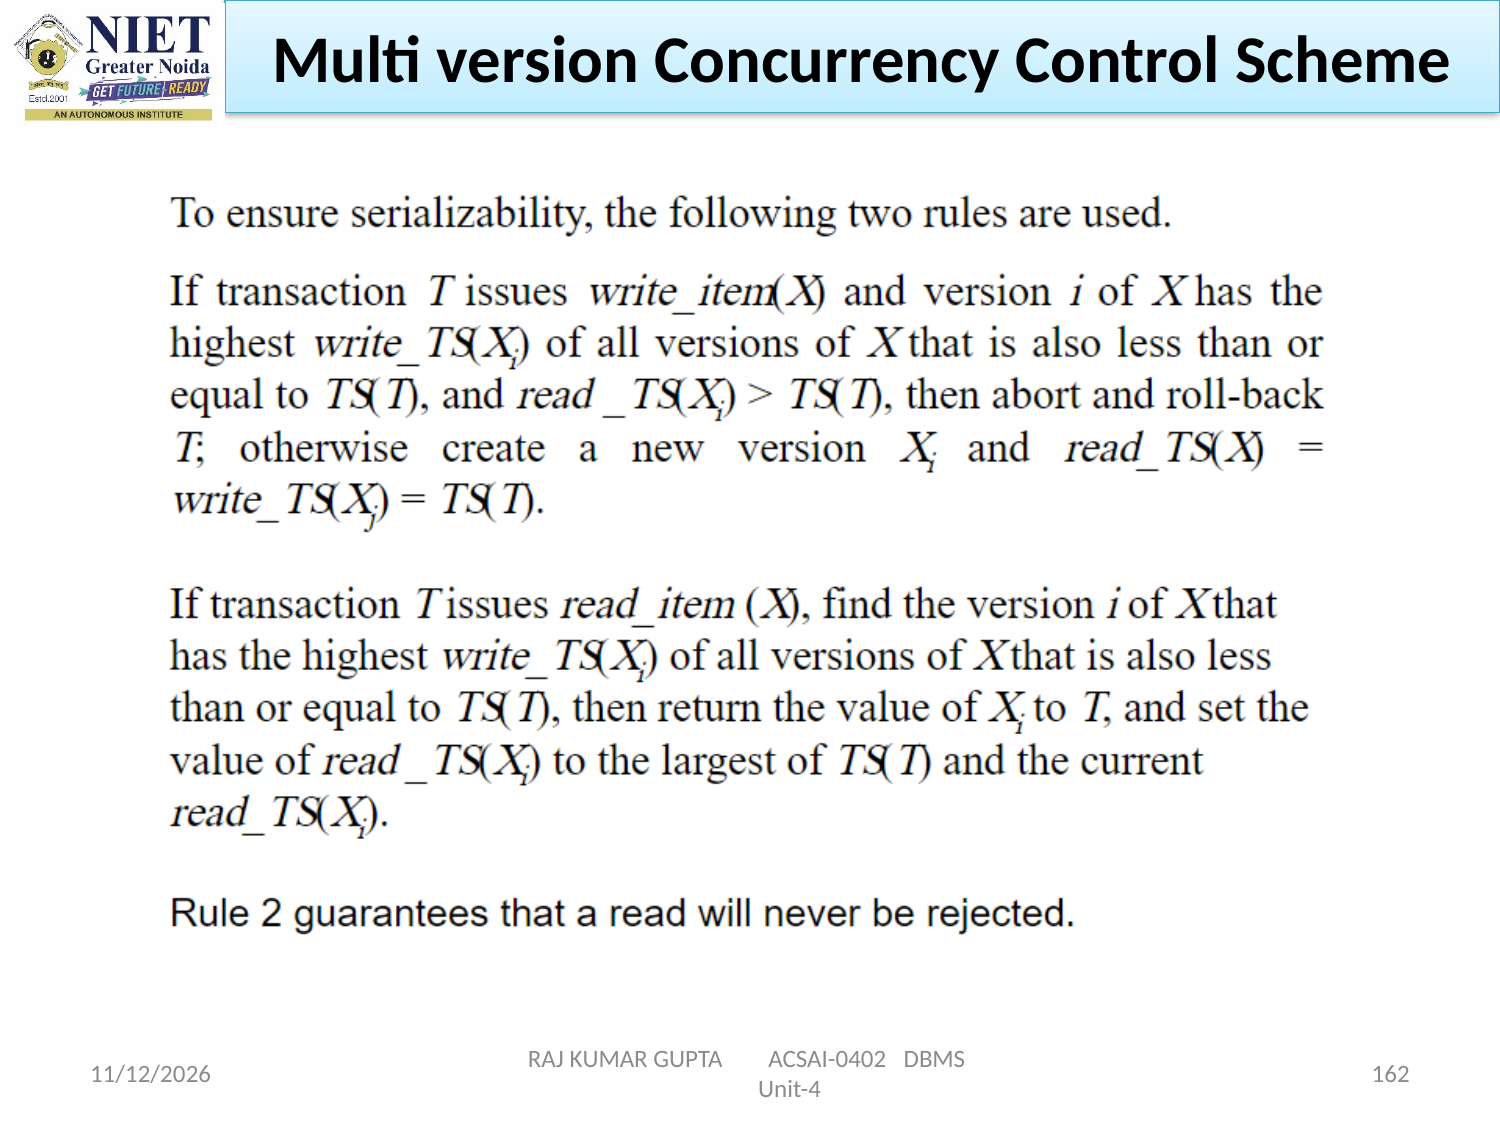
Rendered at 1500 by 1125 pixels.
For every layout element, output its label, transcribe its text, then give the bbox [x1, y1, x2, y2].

picture [0, 2, 226, 131]
text_box Multi version Concurrency Control Scheme [224, 0, 1500, 113]
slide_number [75, 1042, 425, 1103]
picture [162, 185, 1338, 940]
footer RAJ KUMAR GUPTA ACSAI-0402 DBMS Unit-4 [512, 1042, 988, 1103]
slide_number 162 [1074, 1042, 1425, 1103]
